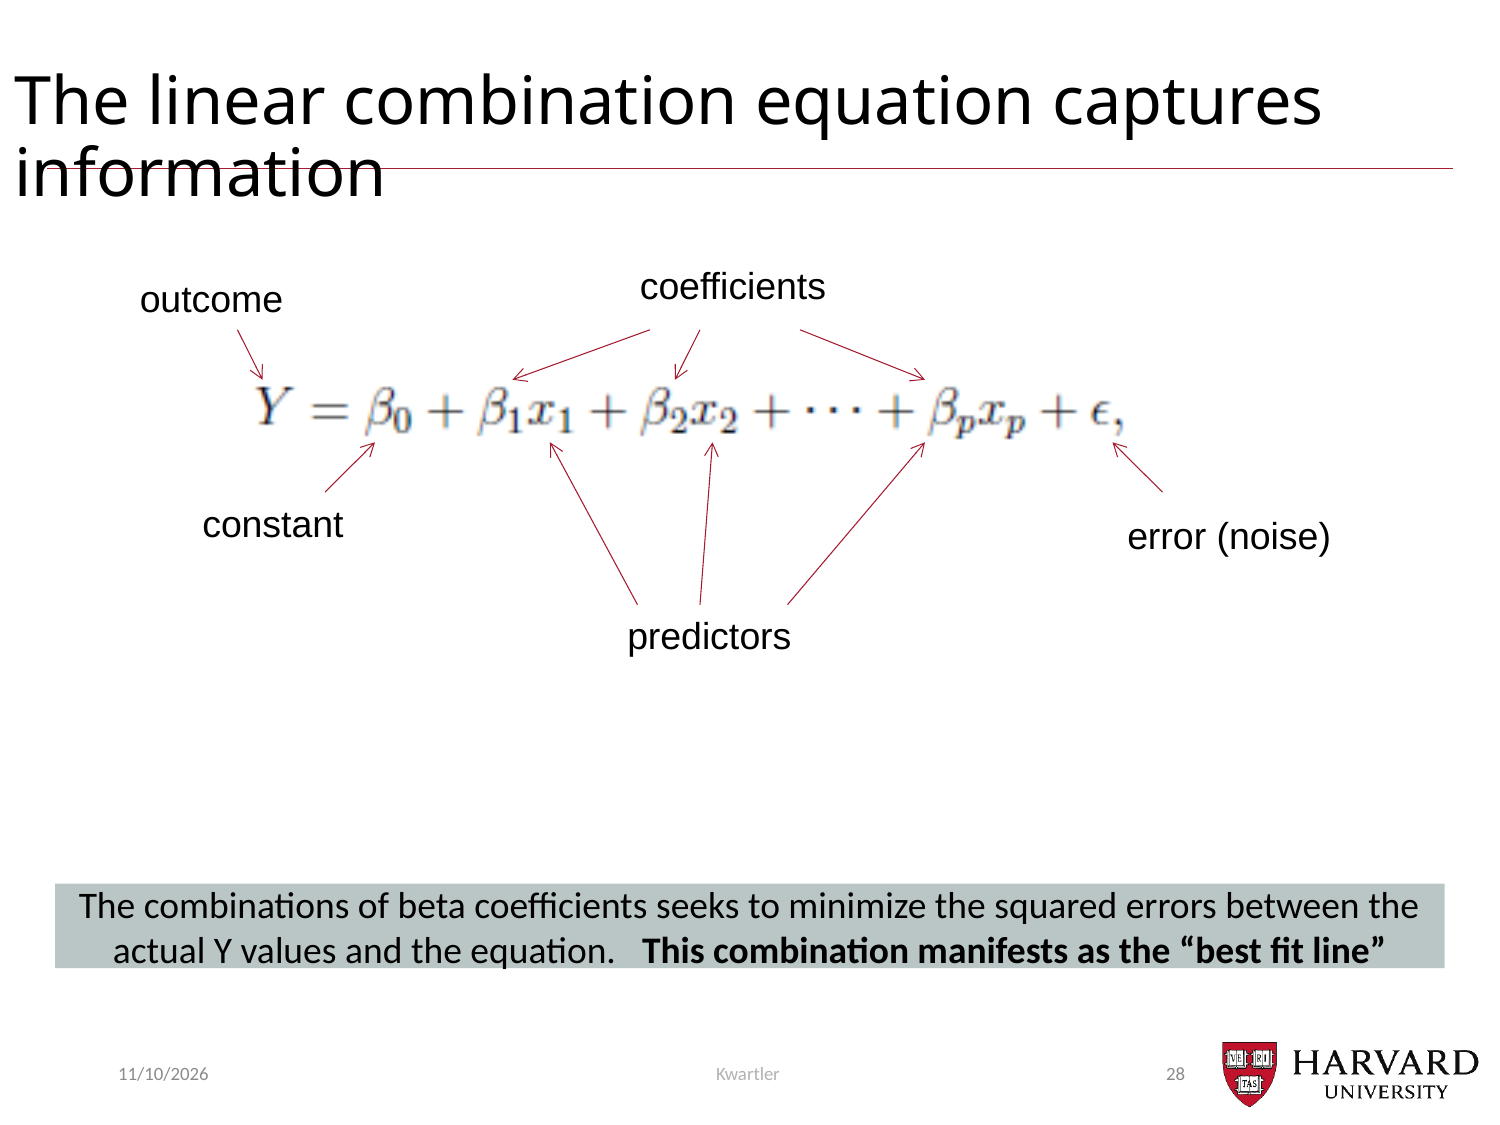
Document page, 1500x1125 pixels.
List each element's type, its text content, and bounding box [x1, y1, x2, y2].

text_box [674, 329, 700, 380]
text_box constant [187, 492, 388, 552]
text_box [512, 329, 650, 380]
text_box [799, 329, 926, 380]
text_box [324, 442, 375, 493]
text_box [1112, 442, 1163, 493]
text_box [237, 329, 263, 380]
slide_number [103, 1042, 441, 1103]
text_box predictors [612, 604, 875, 665]
text_box The combinations of beta coefficients seeks to minimize the squared errors between the actual Y values and the equation. This combination manifests as the “best fit line” [54, 883, 1446, 969]
text_box coefficients [624, 254, 875, 315]
title The linear combination equation captures information [0, 59, 1500, 157]
picture [1200, 1024, 1500, 1125]
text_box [699, 442, 713, 605]
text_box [787, 442, 925, 605]
text_box error (noise) [1112, 504, 1388, 565]
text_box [549, 442, 638, 605]
footer Kwartler [496, 1042, 1004, 1103]
slide_number 28 [1059, 1042, 1200, 1103]
text_box outcome [125, 267, 313, 327]
picture [174, 342, 1201, 480]
